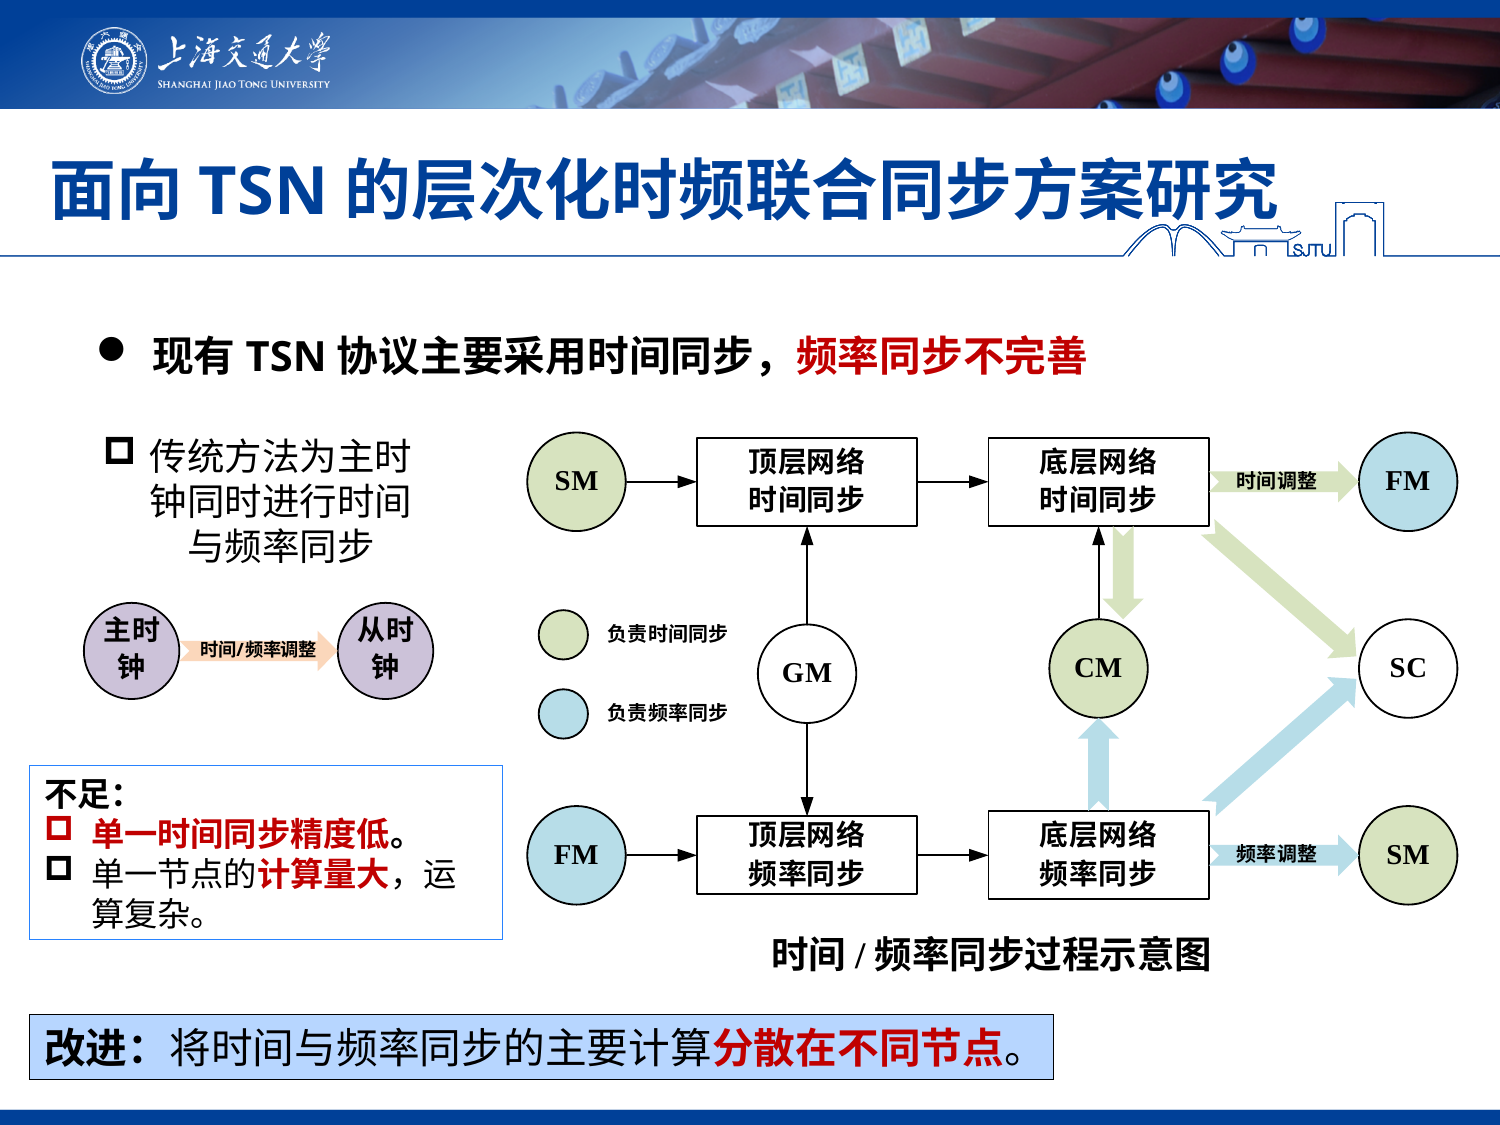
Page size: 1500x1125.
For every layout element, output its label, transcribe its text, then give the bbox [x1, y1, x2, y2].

text_box 现有TSN协议主要采用时间同步，频率同步不完善 [81, 296, 1341, 387]
text_box 改进：将时间与频率同步的主要计算分散在不同节点。 [29, 1014, 1054, 1080]
text_box 不足： 单一时间同步精度低。 单一节点的计算量大，运算复杂。 [29, 765, 503, 940]
picture [80, 599, 435, 701]
text_box 时间/频率同步过程示意图 [730, 923, 1253, 984]
picture [524, 429, 1459, 906]
text_box 传统方法为主时钟同时进行时间与频率同步 [80, 425, 434, 576]
picture [0, 18, 1500, 109]
text_box 面向TSN的层次化时频联合同步方案研究 [34, 140, 1294, 236]
